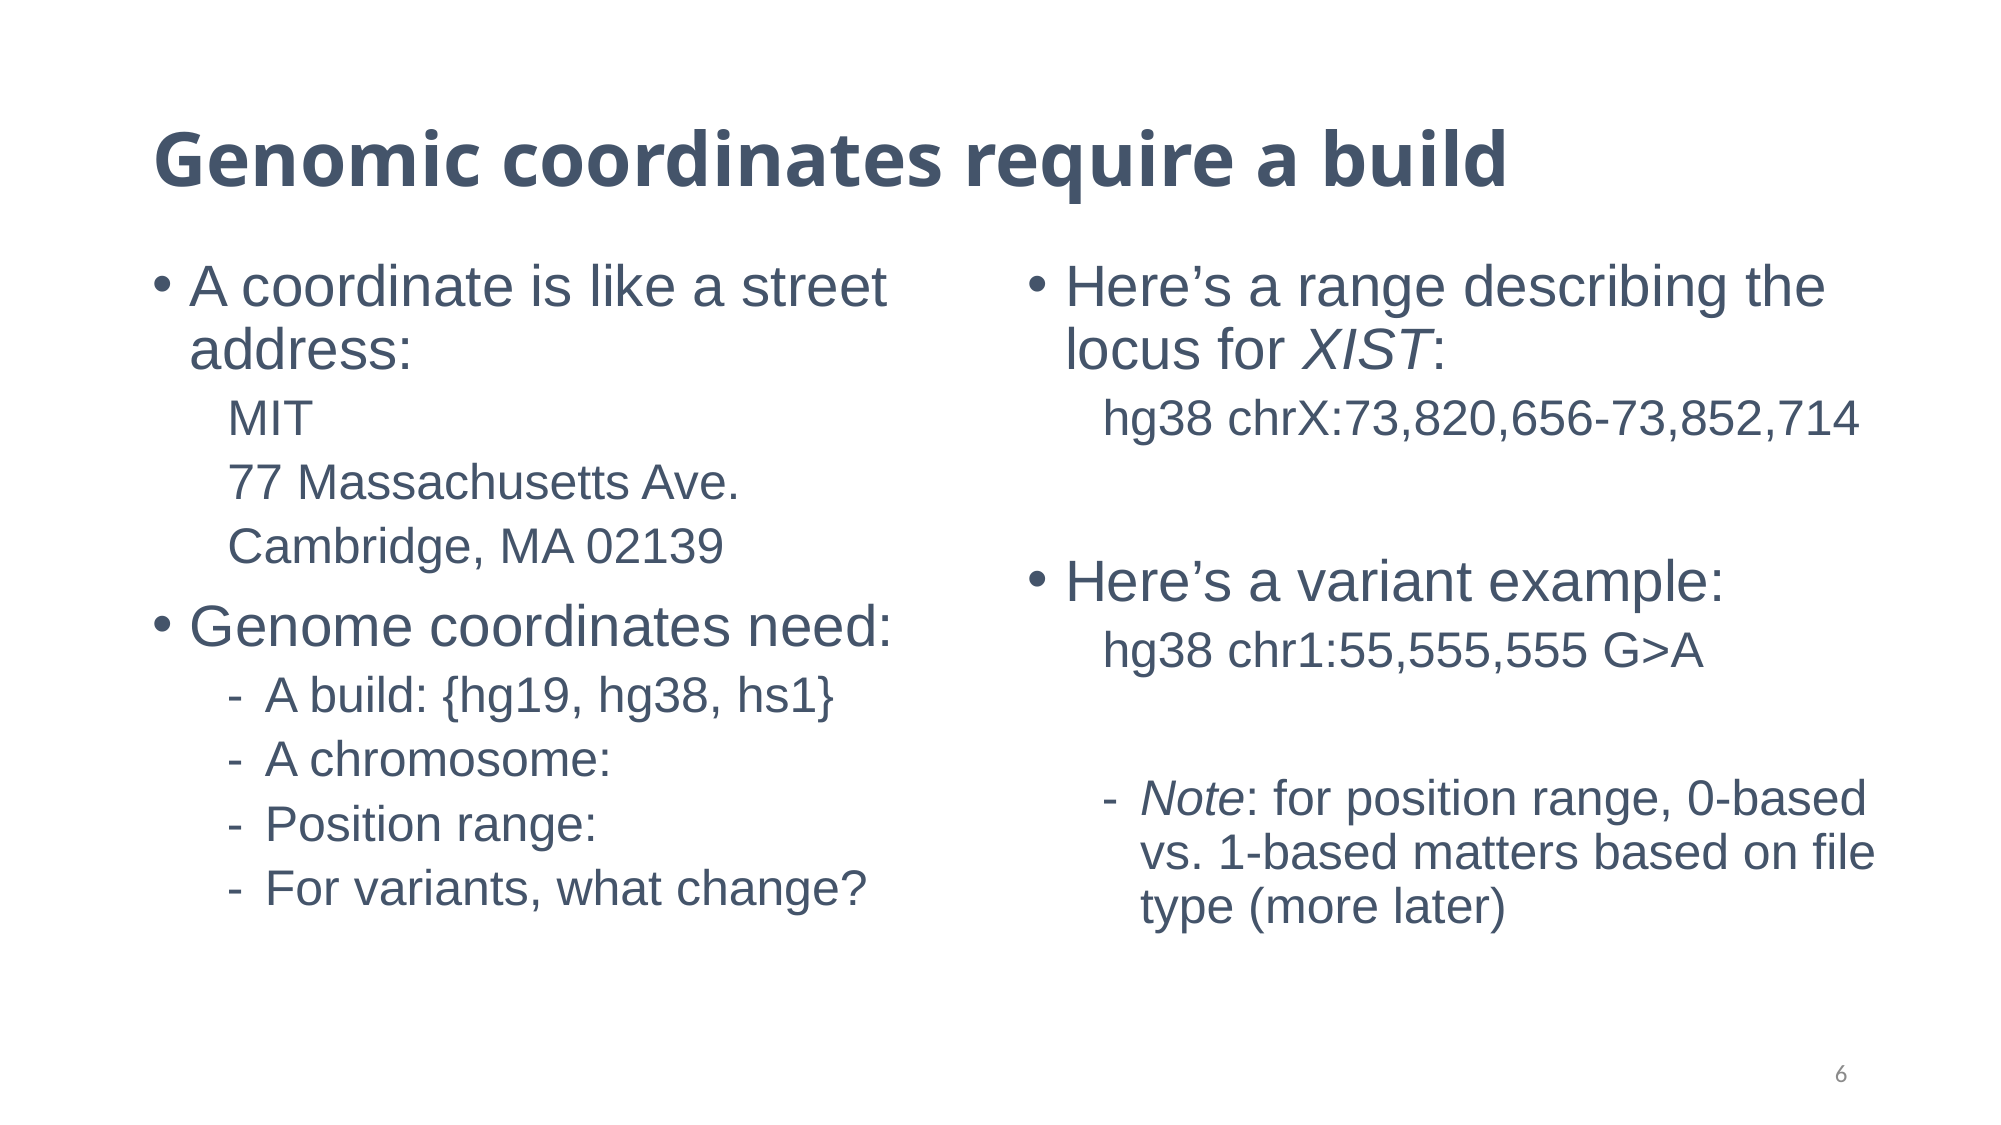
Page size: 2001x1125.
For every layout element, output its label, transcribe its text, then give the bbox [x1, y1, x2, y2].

slide_number 6 [1412, 1042, 1863, 1103]
title Genomic coordinates require a build [137, 22, 1863, 211]
list A coordinate is like a street address: MIT 77 Massachusetts Ave. Cambridge, MA 02139 Genome coordinates need: A build: {hg19, hg38, hs1} A chromosome: Position range: For variants, what change? [137, 248, 988, 1014]
list Here’s a range describing the locus for XIST: hg38 chrX:73,820,656-73,852,714 Here’s a variant example: hg38 chr1:55,555,555 G>A Note: for position range, 0-based vs. 1-based matters based on file type (more later) [1012, 248, 1955, 1014]
